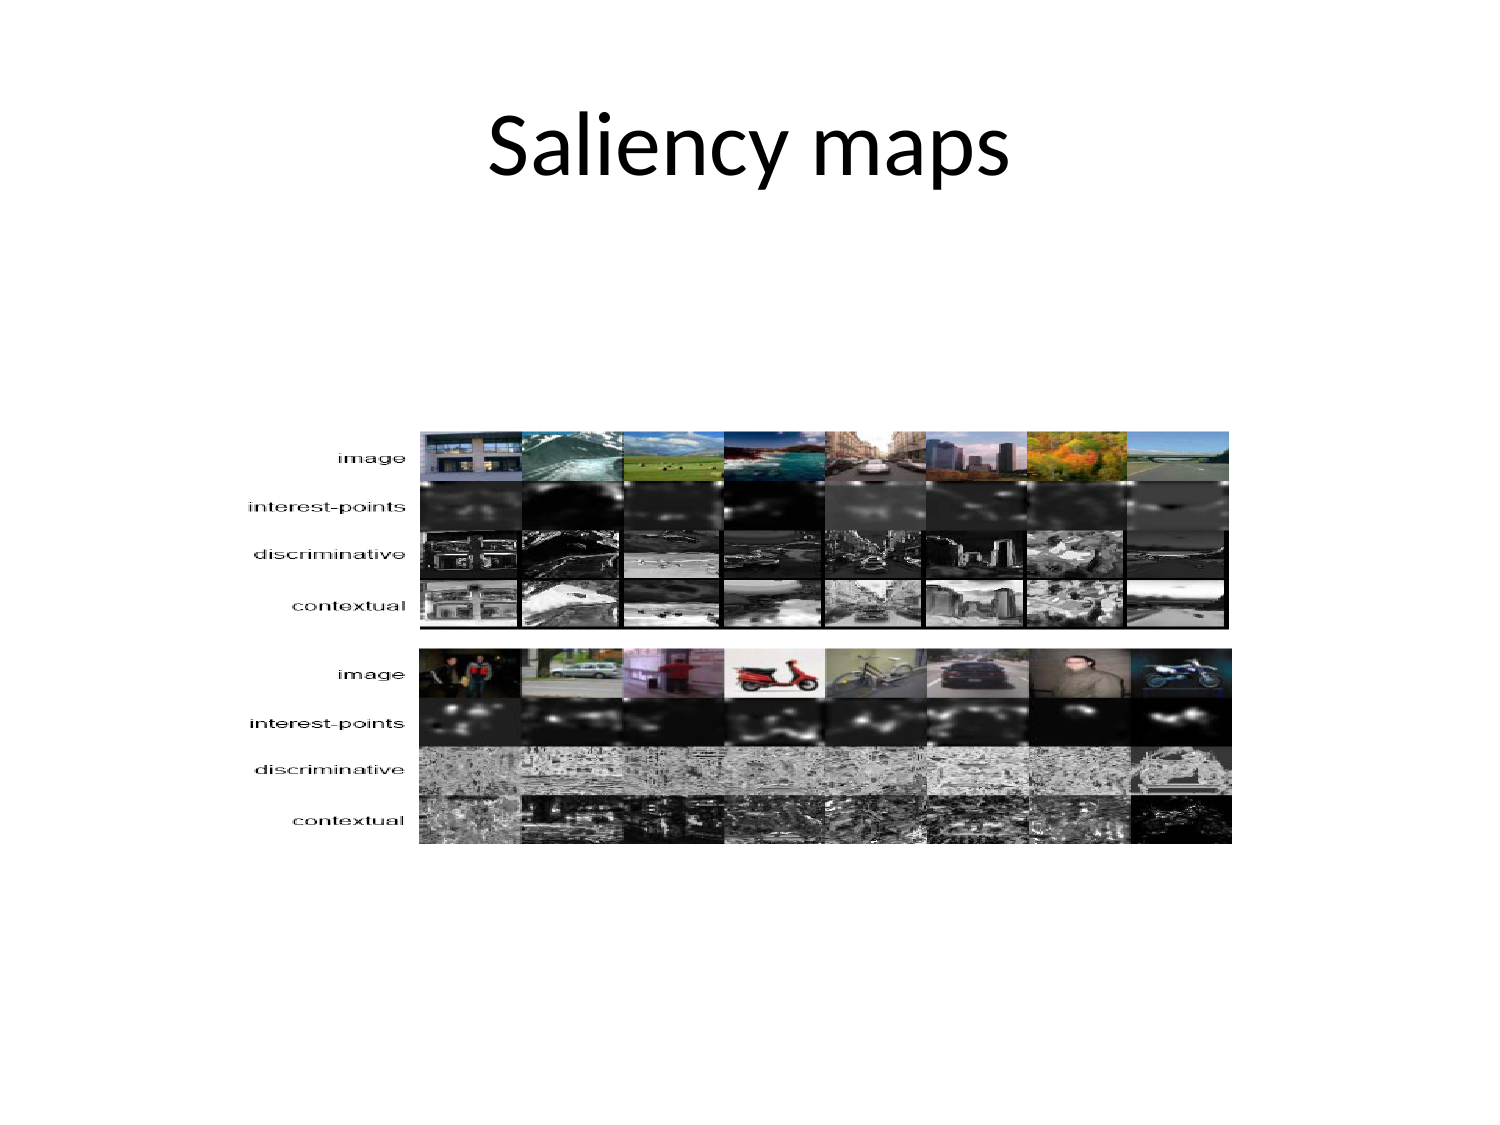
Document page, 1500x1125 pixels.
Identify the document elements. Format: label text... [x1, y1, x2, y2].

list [243, 428, 1239, 847]
title Saliency maps [75, 45, 1425, 233]
